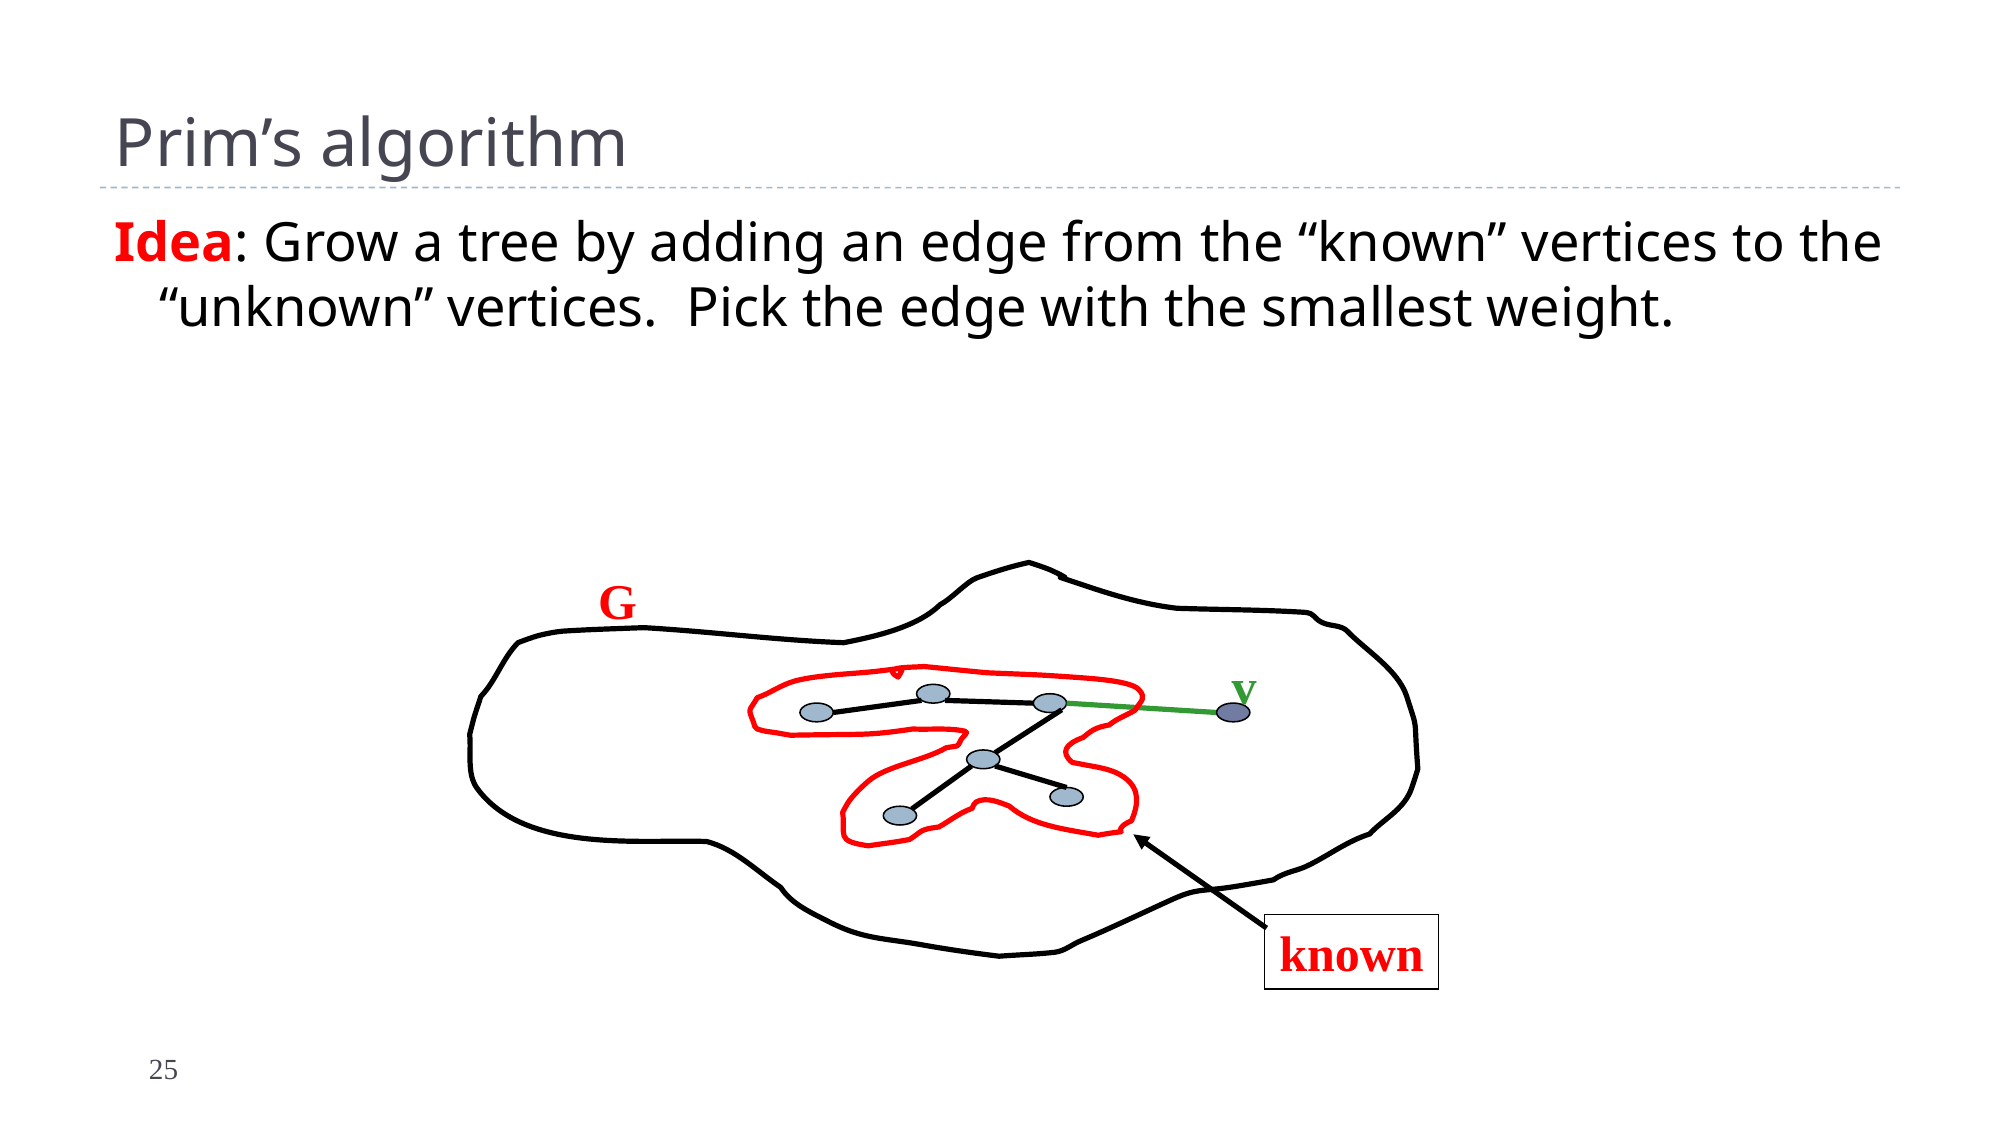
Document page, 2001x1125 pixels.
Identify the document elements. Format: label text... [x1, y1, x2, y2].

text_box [944, 700, 1034, 704]
text_box [1133, 834, 1267, 929]
text_box [469, 562, 1418, 957]
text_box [1066, 702, 1217, 713]
text_box [749, 666, 1143, 846]
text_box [994, 709, 1062, 753]
text_box v [1216, 646, 1272, 722]
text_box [911, 765, 972, 810]
list Idea: Grow a tree by adding an edge from the “known” vertices to the “unknown” vertices. Pick the edge with the smallest weight. [99, 200, 1900, 1010]
title Prim’s algorithm [99, 24, 1900, 188]
text_box known [1264, 914, 1439, 990]
text_box G [583, 562, 653, 638]
slide_number 25 [133, 1042, 568, 1103]
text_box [994, 765, 1067, 788]
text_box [833, 700, 922, 713]
